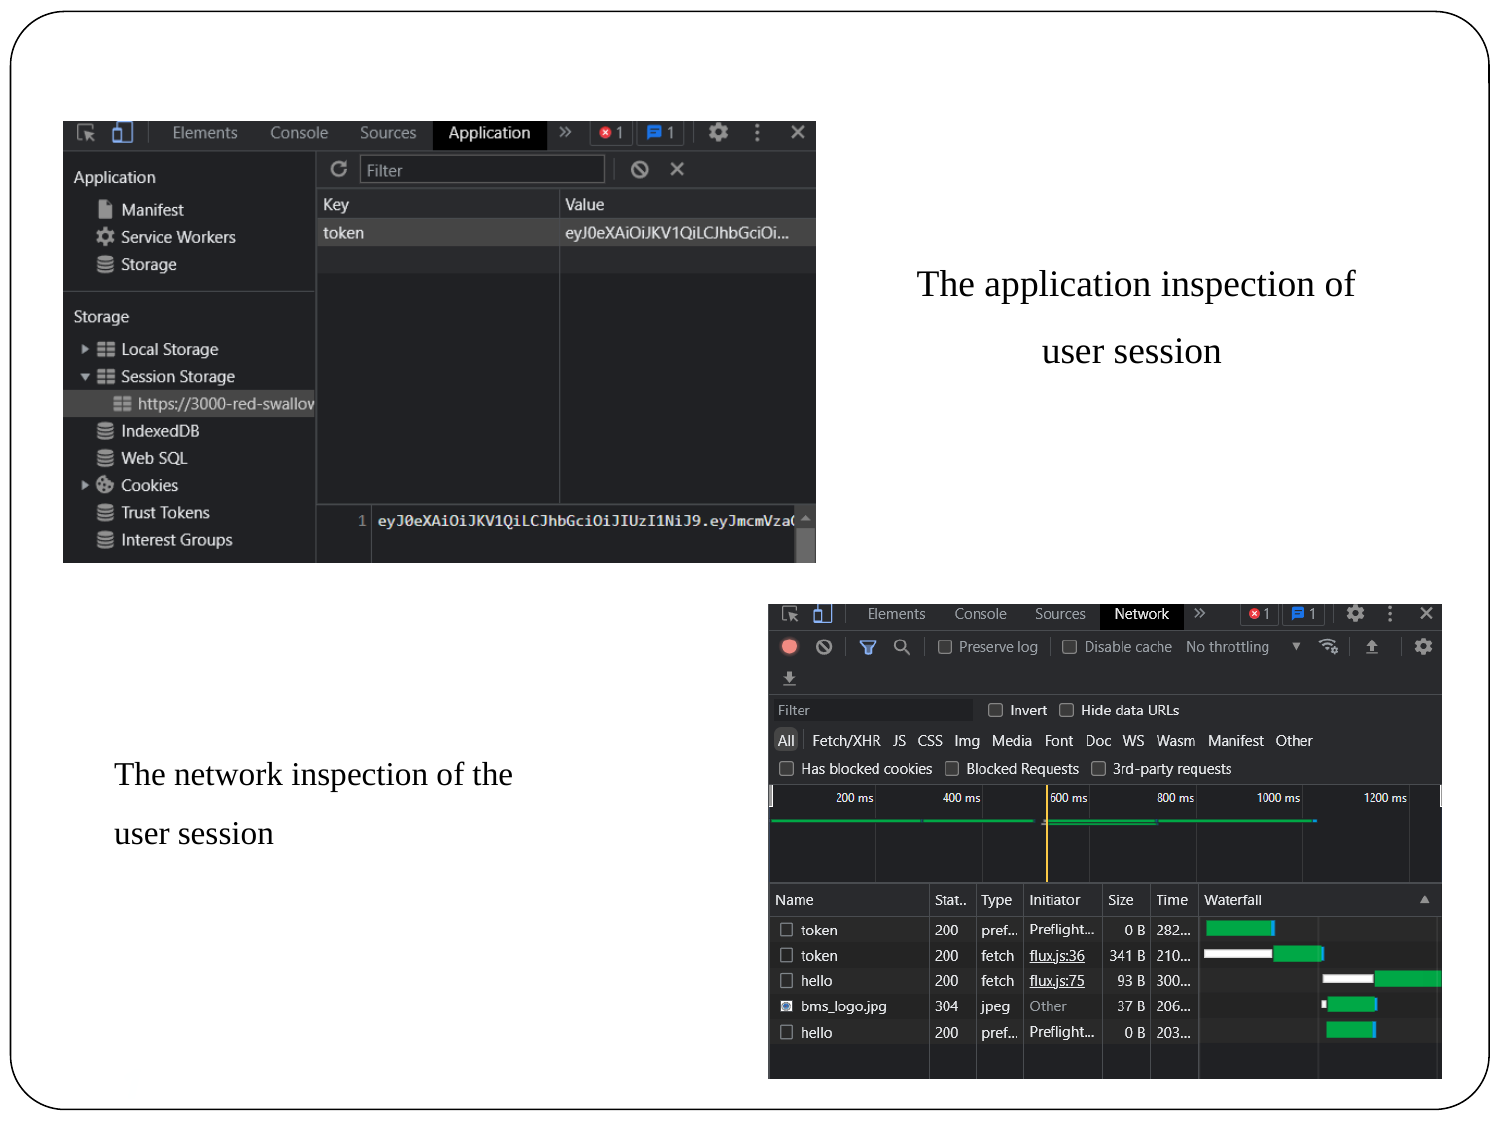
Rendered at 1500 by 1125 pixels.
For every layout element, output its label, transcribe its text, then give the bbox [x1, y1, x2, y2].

text_box The network inspection of the user session [99, 724, 568, 859]
text_box The application inspection of user session [878, 228, 1395, 379]
picture [63, 121, 816, 563]
picture [768, 604, 1442, 1079]
slide_number 1 [83, 1052, 180, 1113]
